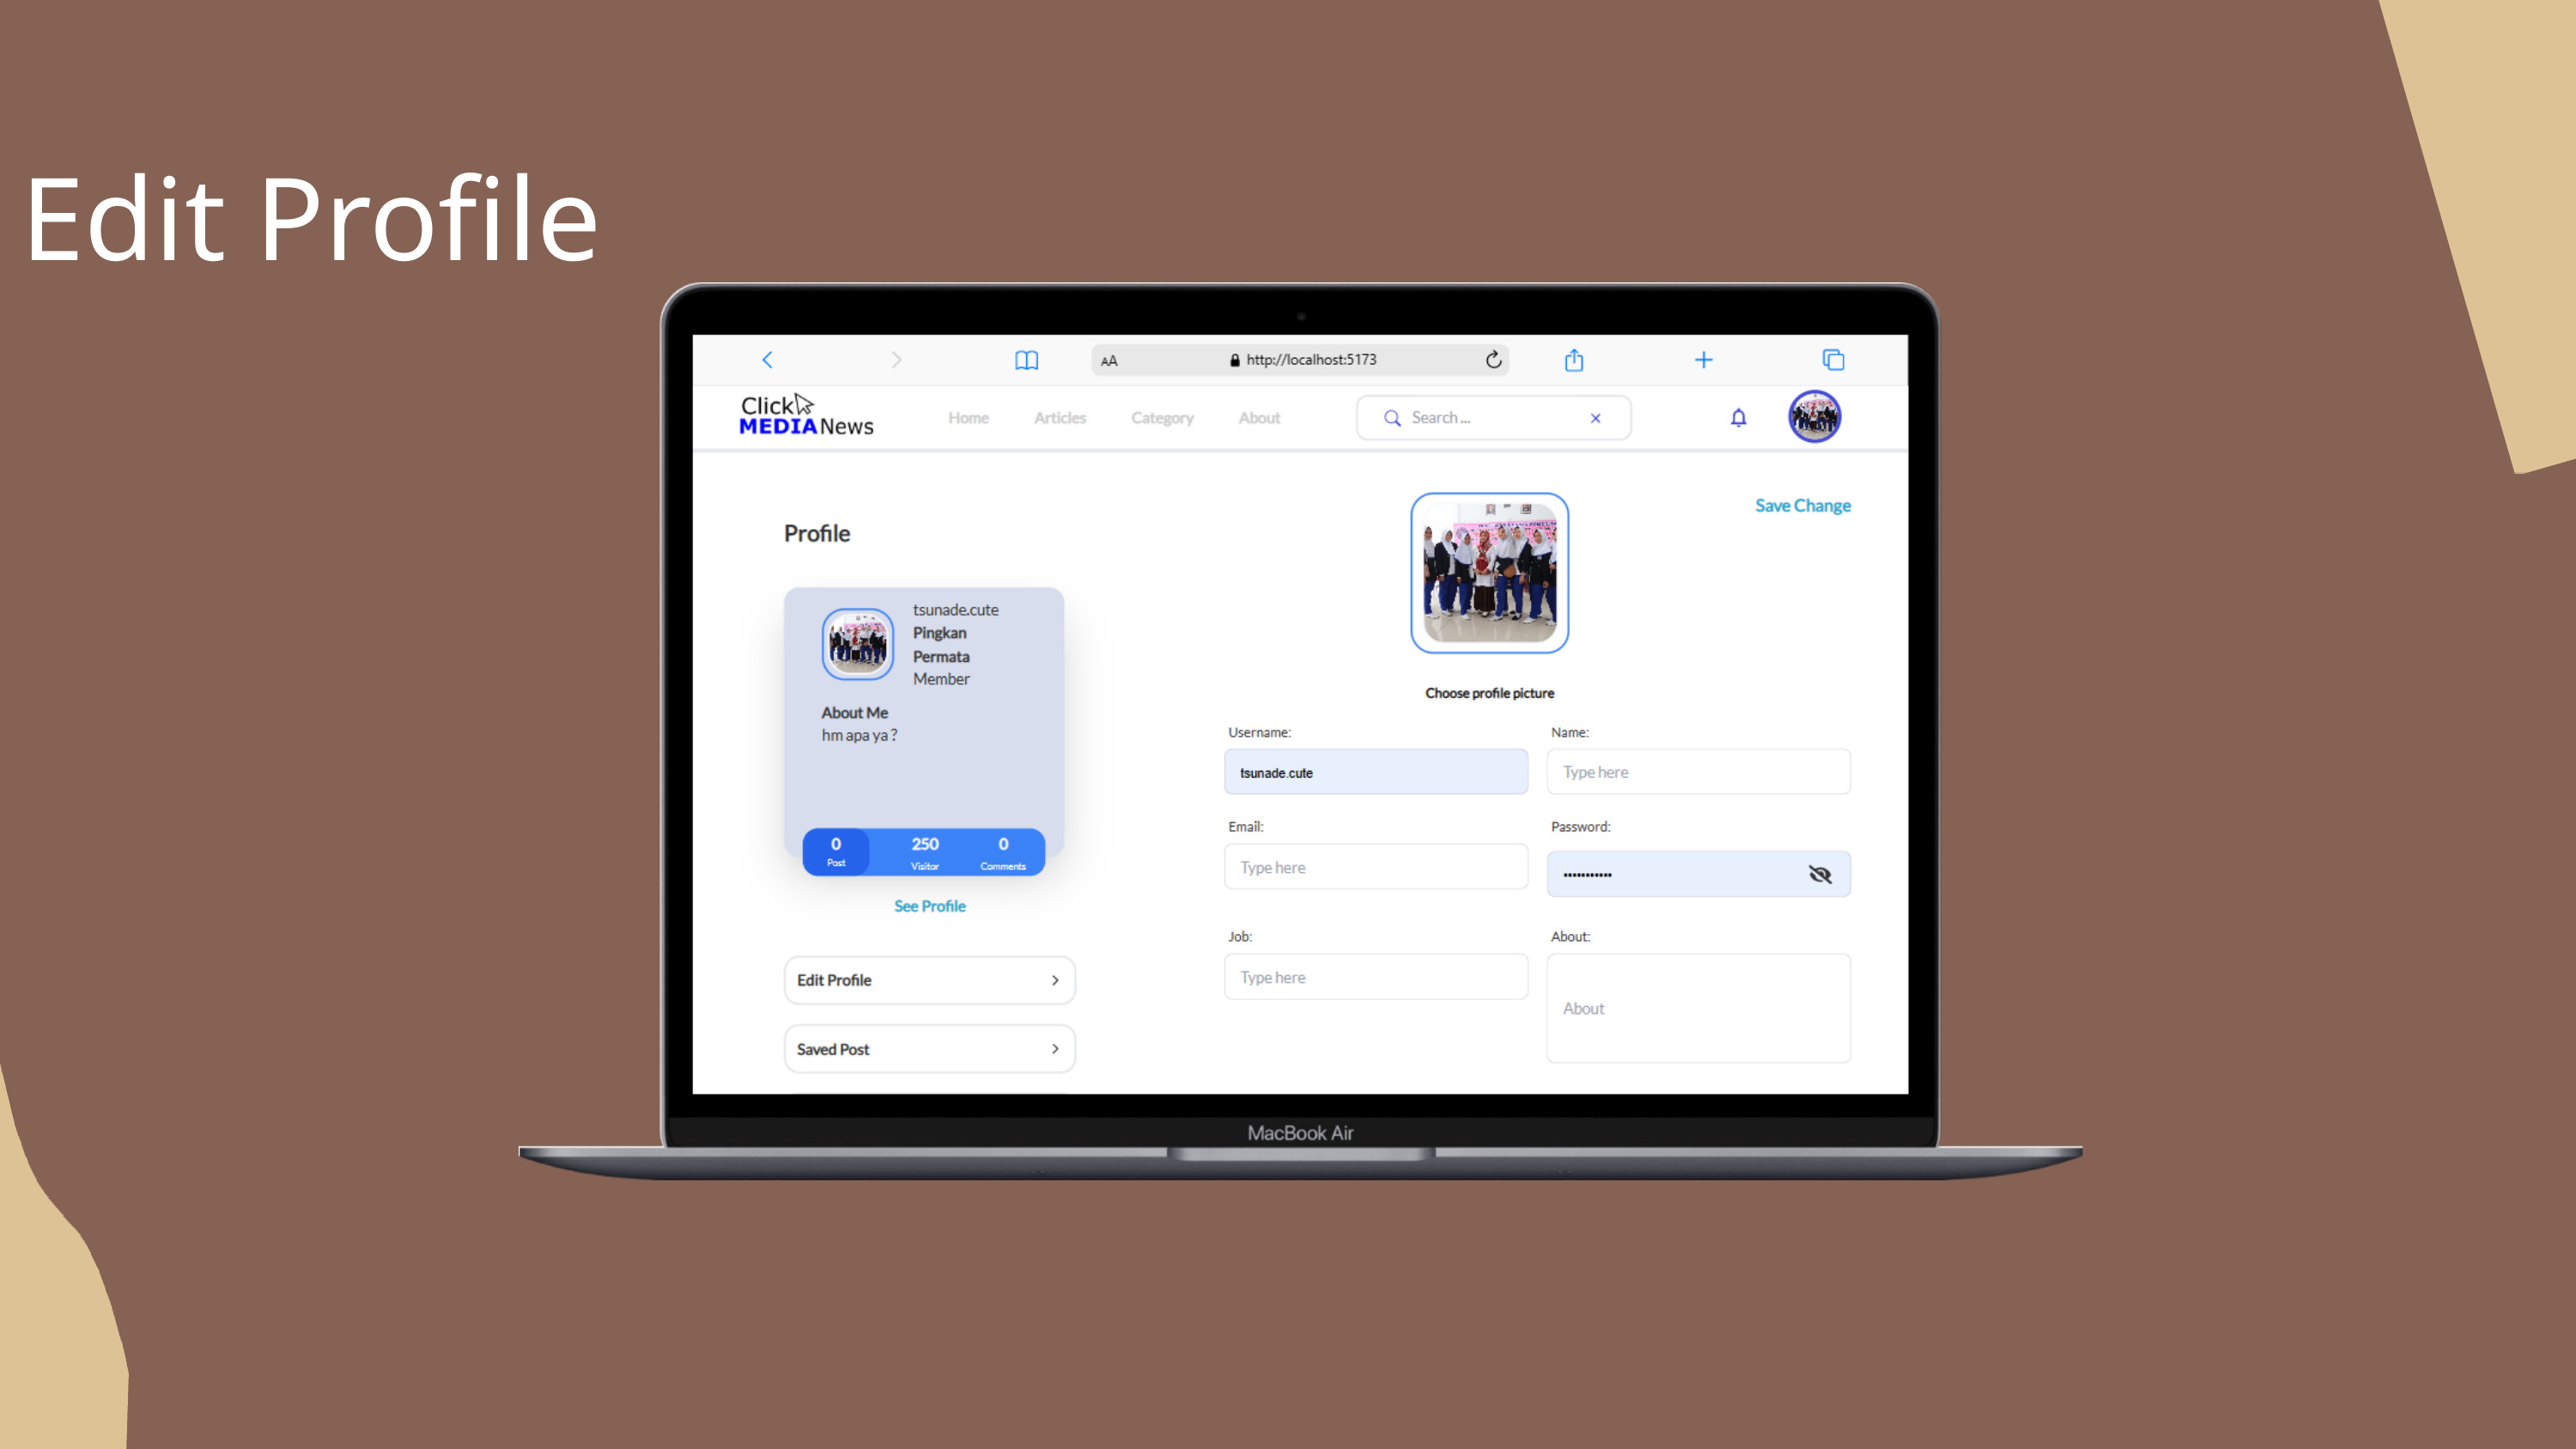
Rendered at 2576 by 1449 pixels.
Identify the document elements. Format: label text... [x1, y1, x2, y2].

text_box Edit Profile [21, 146, 1004, 284]
text_box [2379, 0, 2576, 476]
text_box [0, 855, 145, 1449]
text_box [519, 282, 2083, 1180]
